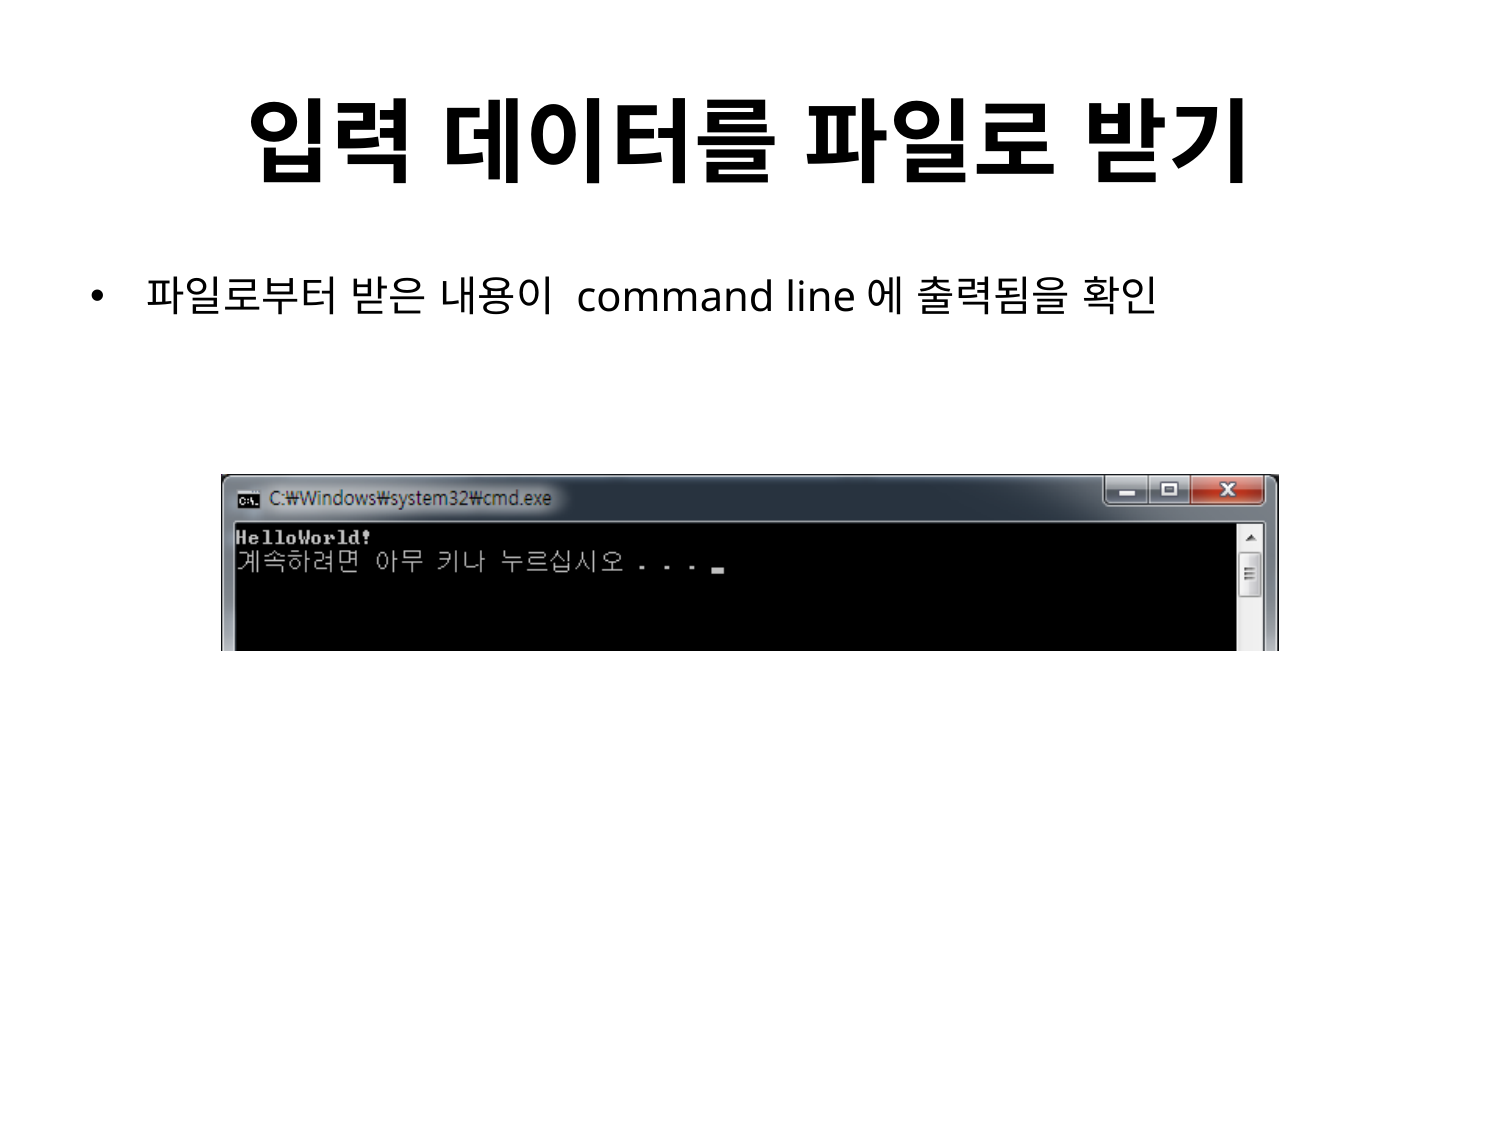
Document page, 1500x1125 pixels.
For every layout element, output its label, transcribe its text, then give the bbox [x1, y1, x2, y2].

title 입력 데이터를 파일로 받기 [75, 45, 1425, 233]
list 파일로부터 받은 내용이 command line에 출력됨을 확인 [75, 262, 1425, 1005]
picture [220, 473, 1280, 651]
